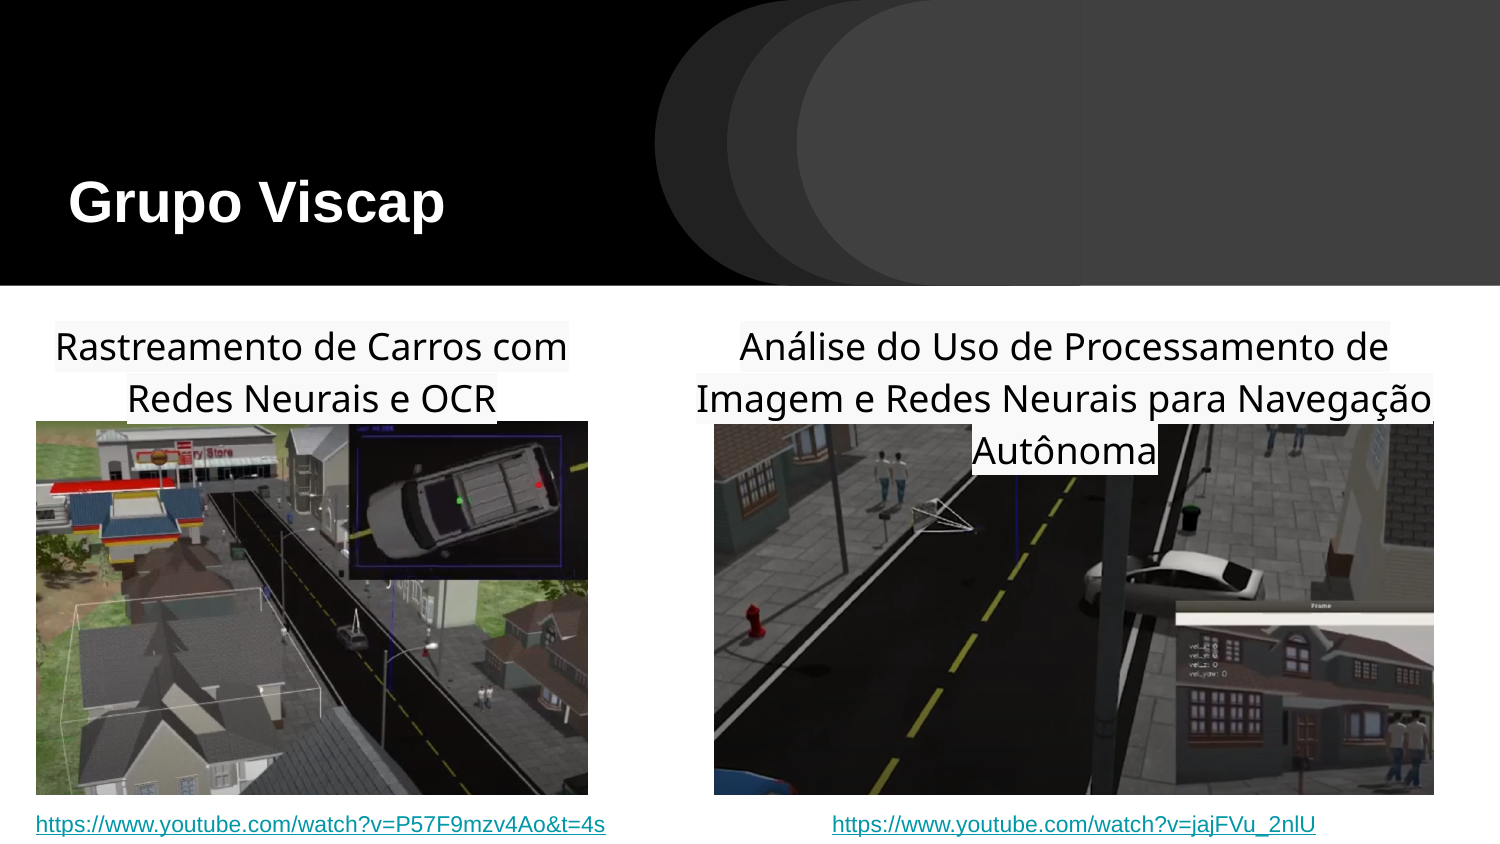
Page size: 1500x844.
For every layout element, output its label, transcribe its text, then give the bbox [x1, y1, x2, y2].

text_box https://www.youtube.com/watch?v=jajFVu_2nlU [714, 802, 1434, 829]
text_box Análise do Uso de Processamento de Imagem e Redes Neurais para Navegação Autônoma [660, 301, 1469, 395]
text_box Rastreamento de Carros com Redes Neurais e OCR [35, 301, 588, 395]
title Grupo Viscap [53, 24, 638, 250]
text_box https://www.youtube.com/watch?v=P57F9mzv4Ao&t=4s [20, 794, 670, 829]
picture [714, 421, 1434, 796]
picture [35, 421, 588, 796]
